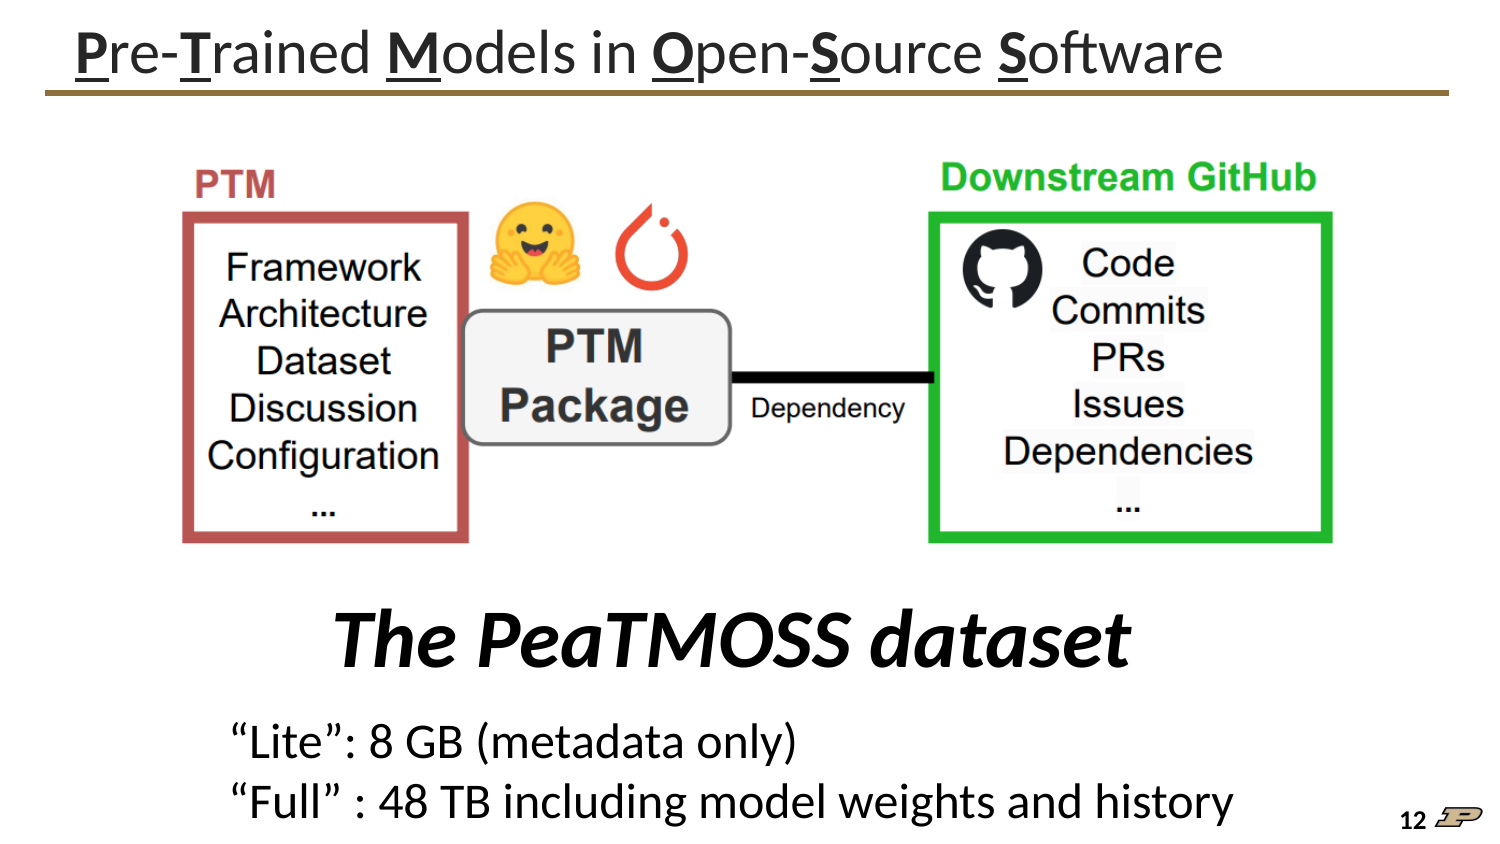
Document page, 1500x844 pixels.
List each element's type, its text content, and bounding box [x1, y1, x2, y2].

title Pre-Trained Models in Open-Source Software [43, 12, 1463, 96]
picture [148, 141, 1352, 570]
text_box “Lite”: 8 GB (metadata only) “Full” : 48 TB including model weights and history [213, 700, 1259, 836]
picture [1434, 807, 1483, 827]
slide_number 12 [1339, 795, 1430, 844]
text_box The PeaTMOSS dataset [316, 577, 1156, 692]
